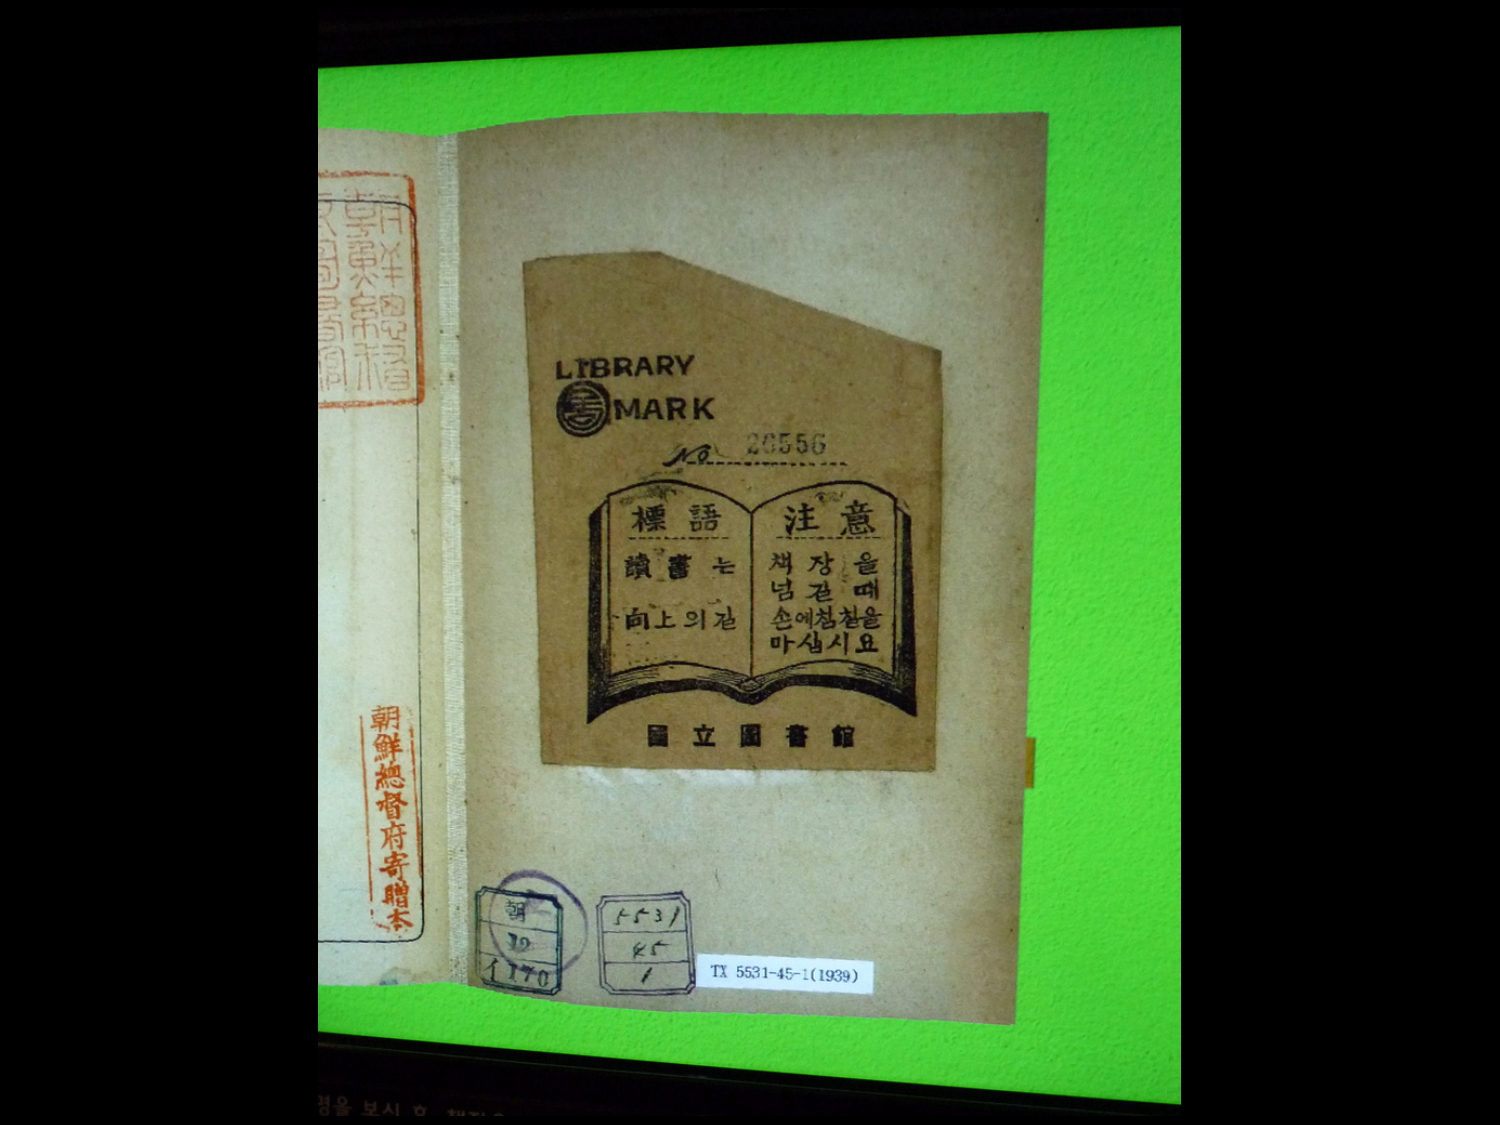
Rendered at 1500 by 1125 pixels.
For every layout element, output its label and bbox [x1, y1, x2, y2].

picture [318, 7, 1181, 1116]
